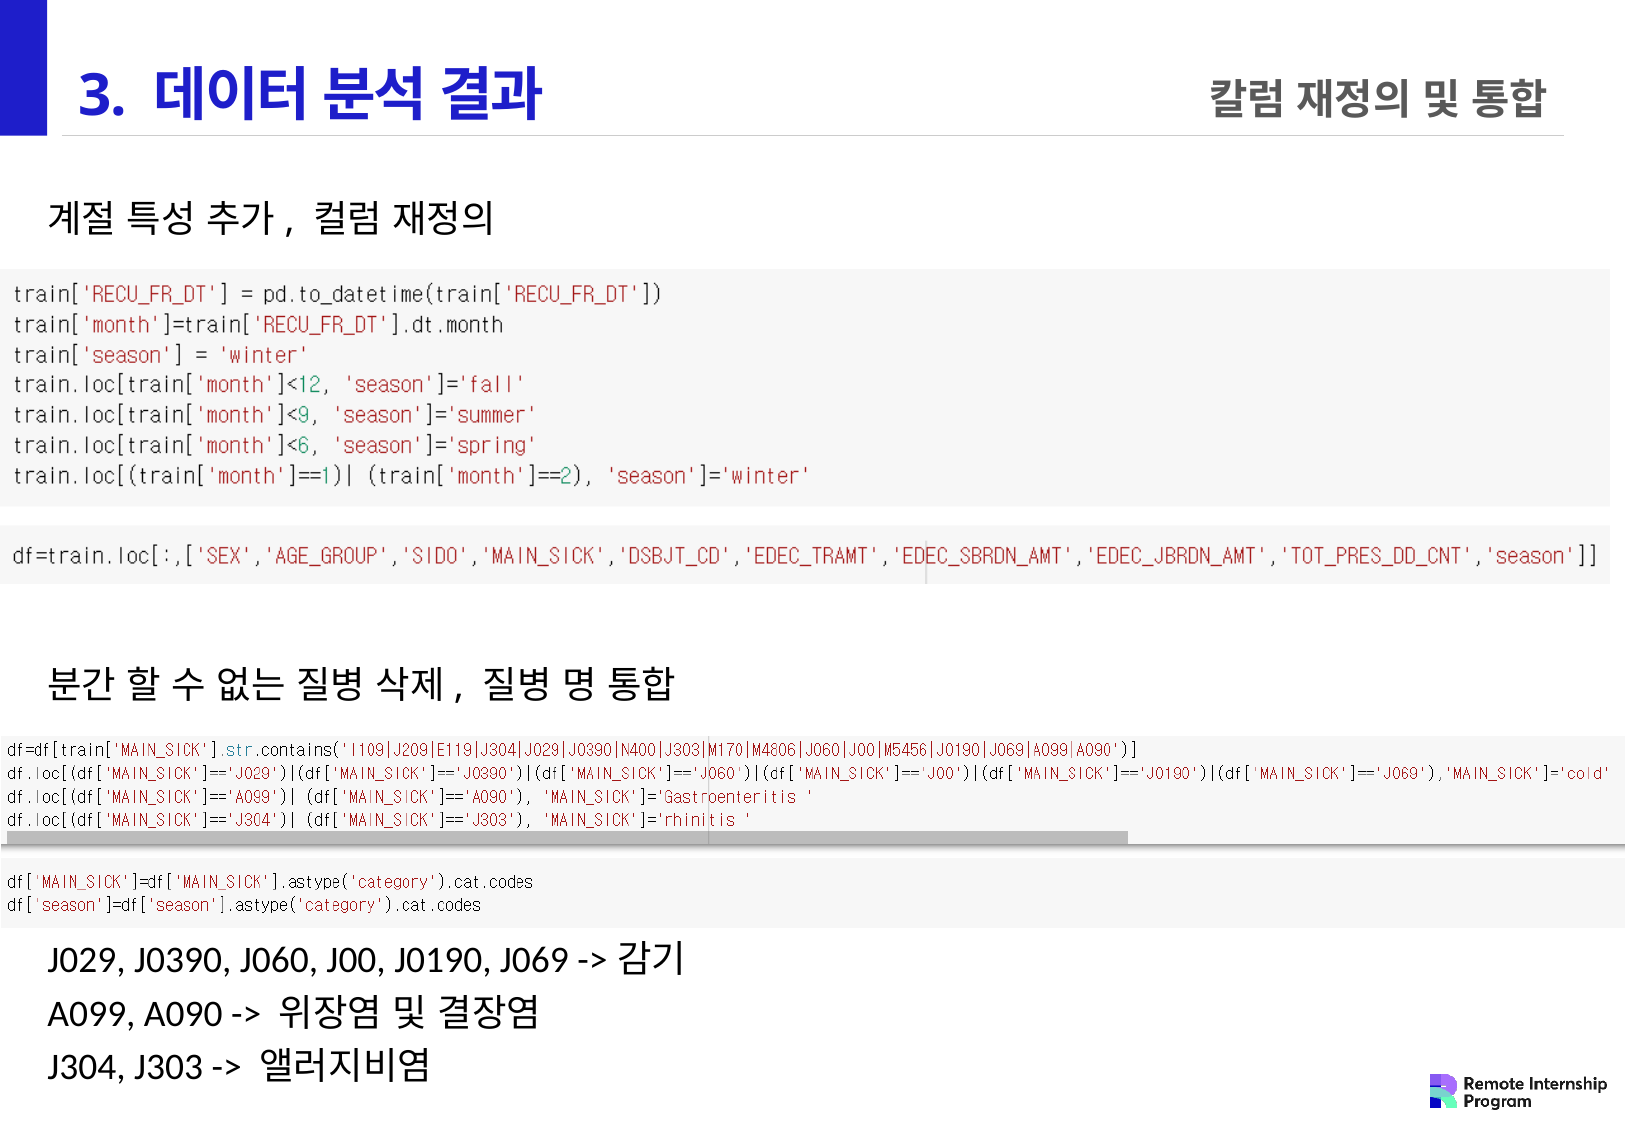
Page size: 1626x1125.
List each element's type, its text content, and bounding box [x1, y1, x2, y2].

title 3. 데이터 분석 결과 [64, 58, 892, 117]
text_box J029, J0390, J060, J00, J0190, J069 ->감기 A099, A090 -> 위장염 및 결장염 J304, J303 -> 앨러지비염 [32, 928, 846, 1095]
text_box 계절 특성 추가, 컬럼 재정의 [32, 187, 525, 248]
picture [1430, 1074, 1607, 1110]
text_box 분간 할 수 없는 질병 삭제, 질병 명 통합 [32, 654, 1335, 714]
picture [1, 736, 1625, 928]
picture [0, 269, 1610, 584]
text_box 칼럼 재정의 및 통합 [558, 67, 1560, 136]
